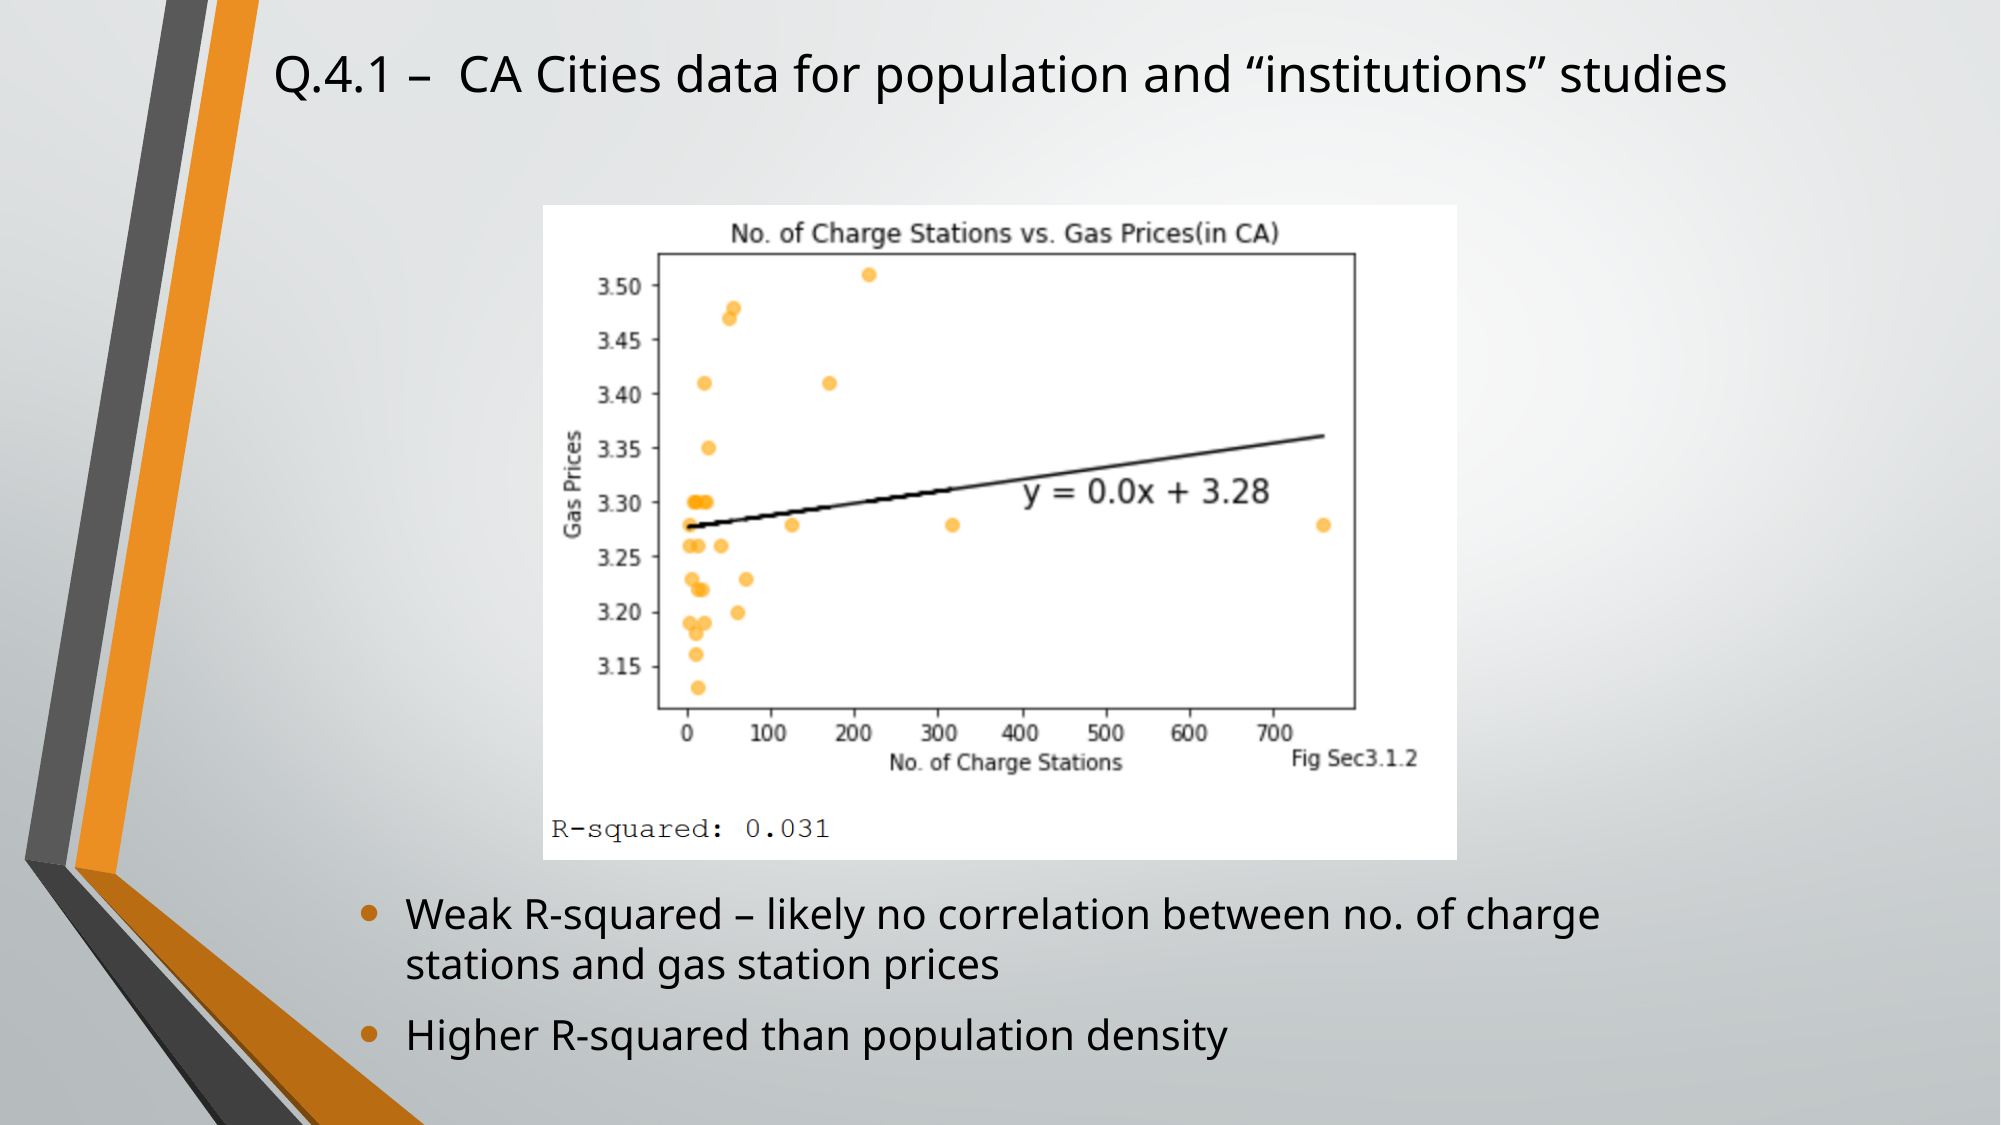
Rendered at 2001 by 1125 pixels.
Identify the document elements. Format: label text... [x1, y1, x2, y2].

picture [542, 204, 1457, 860]
title Q.4.1 – CA Cities data for population and “institutions” studies [258, 26, 1903, 119]
list Weak R-squared – likely no correlation between no. of charge stations and gas station prices Higher R-squared than population density [343, 876, 1657, 1070]
